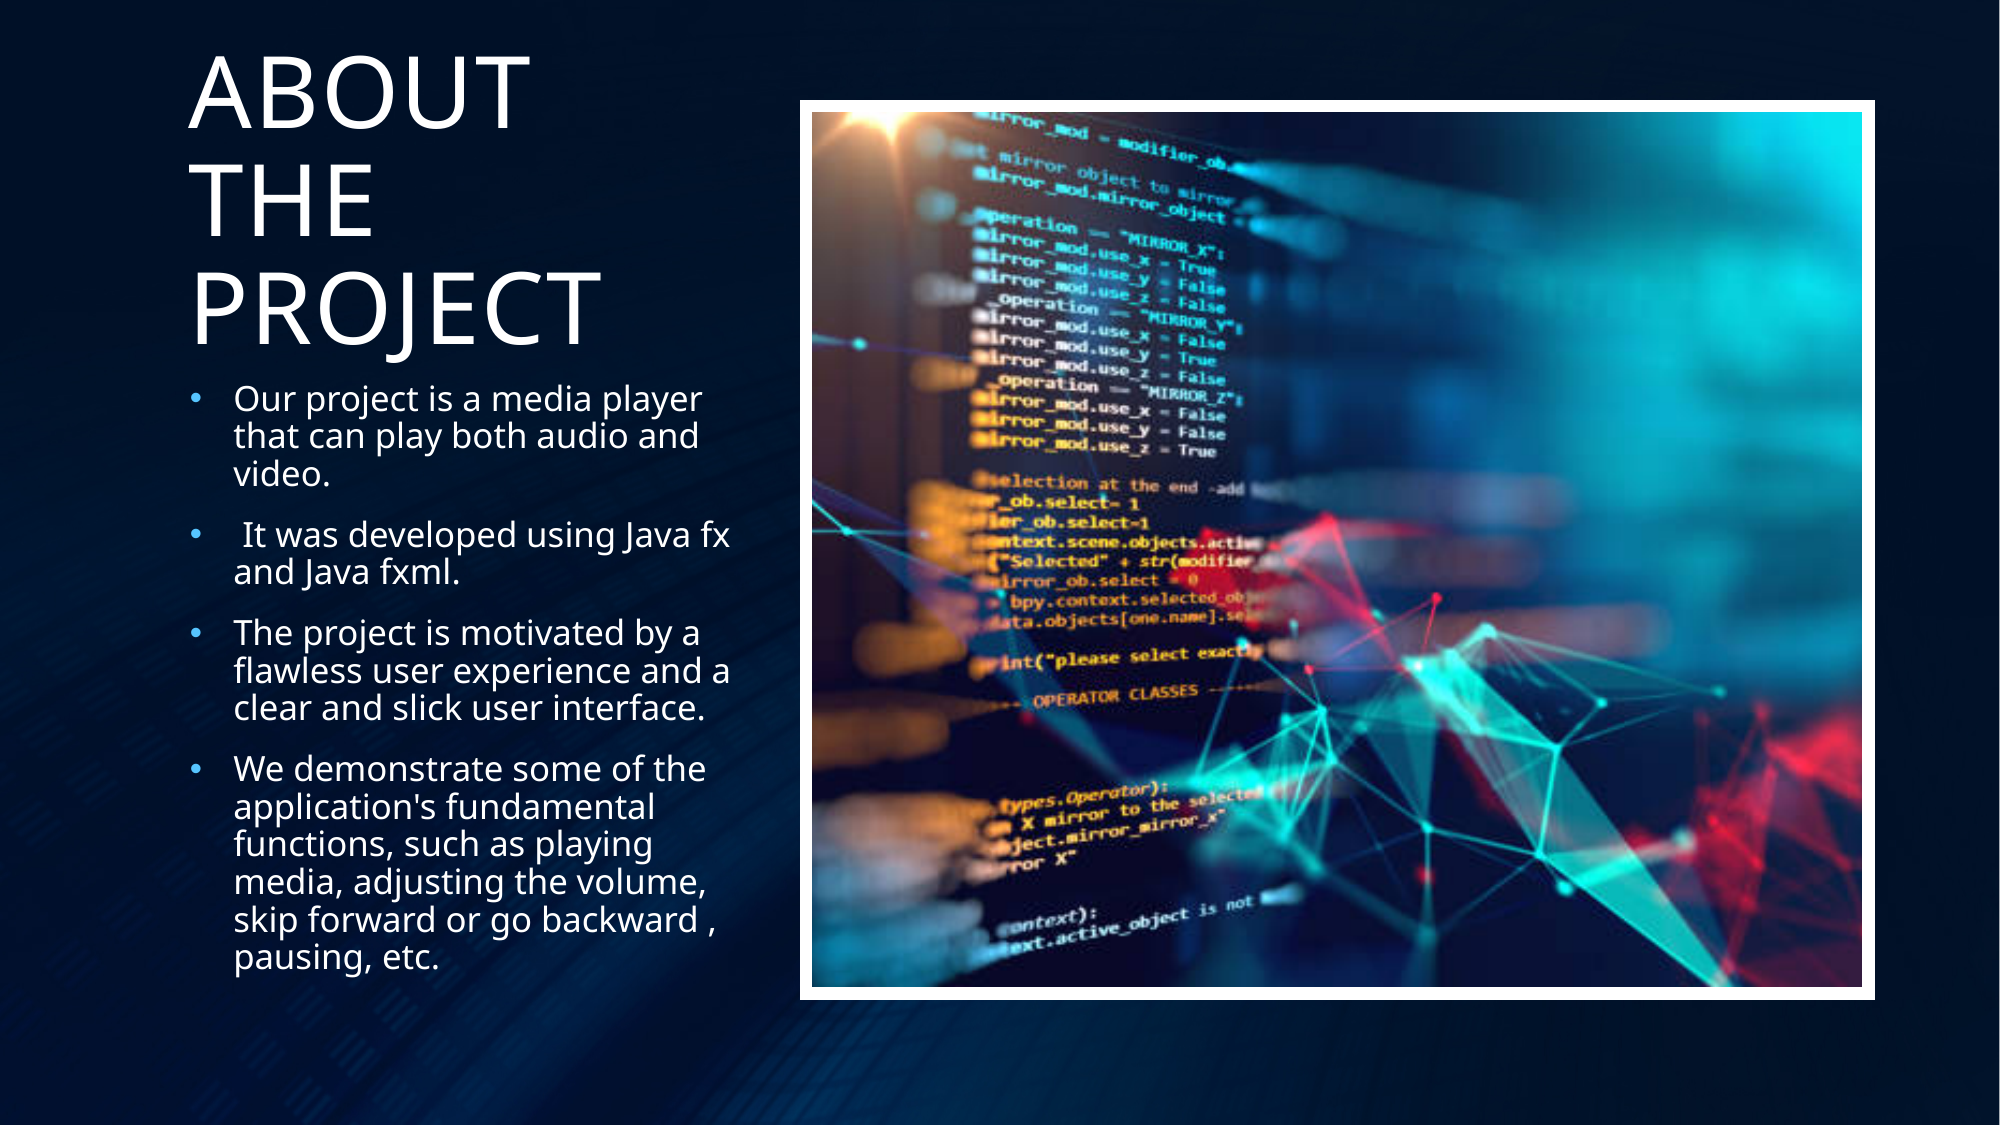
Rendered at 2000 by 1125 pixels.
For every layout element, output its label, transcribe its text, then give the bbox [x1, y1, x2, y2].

title ABOUT THE PROJECT [173, 0, 764, 374]
list Our project is a media player that can play both audio and video. It was developed using Java fx and Java fxml. The project is motivated by a flawless user experience and a clear and slick user interface. We demonstrate some of the application's fundamental functions, such as playing media, adjusting the volume, skip forward or go backward , pausing, etc. [174, 373, 763, 988]
picture [0, 0, 2000, 1125]
